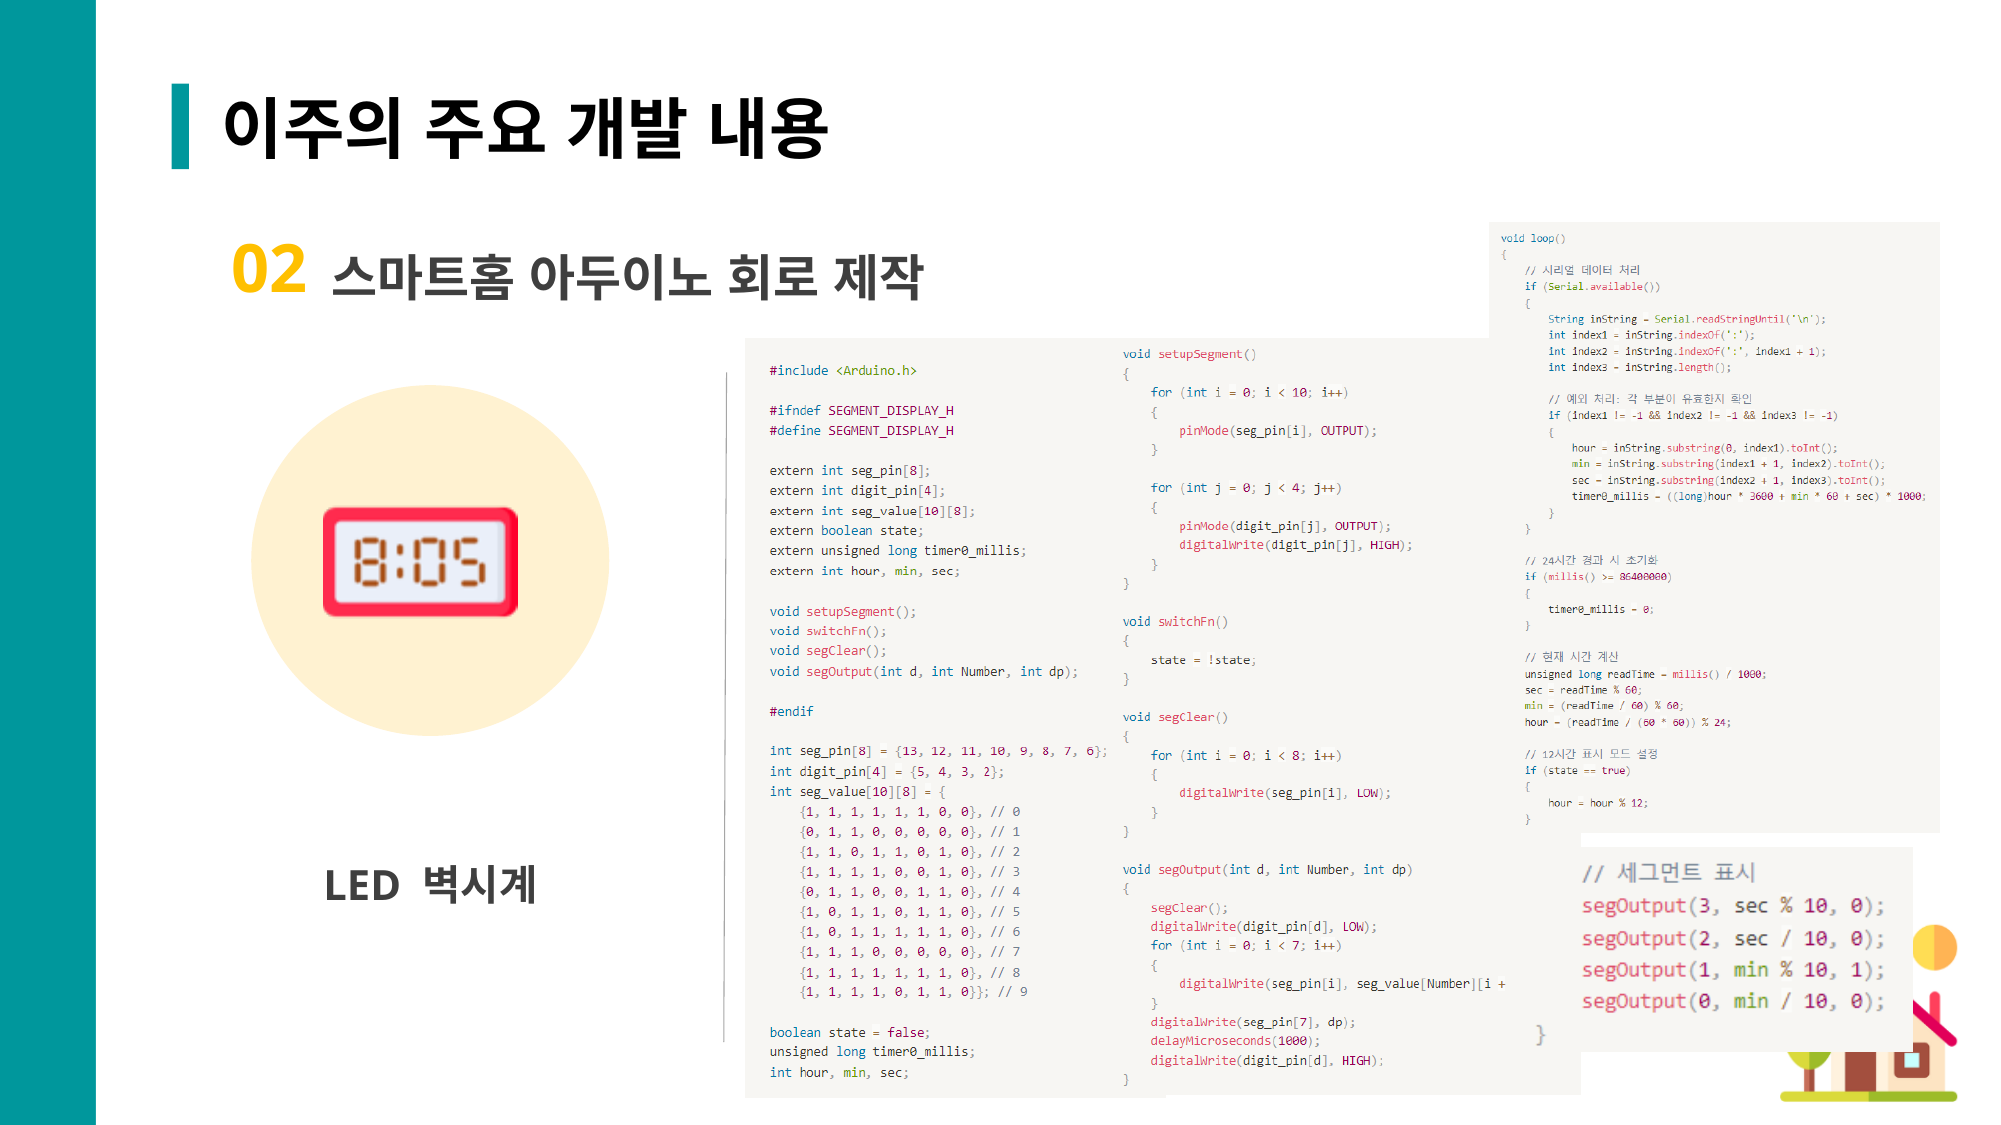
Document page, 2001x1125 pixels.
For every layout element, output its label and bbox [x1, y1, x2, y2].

text_box [723, 372, 727, 1043]
picture [0, 0, 2000, 1125]
